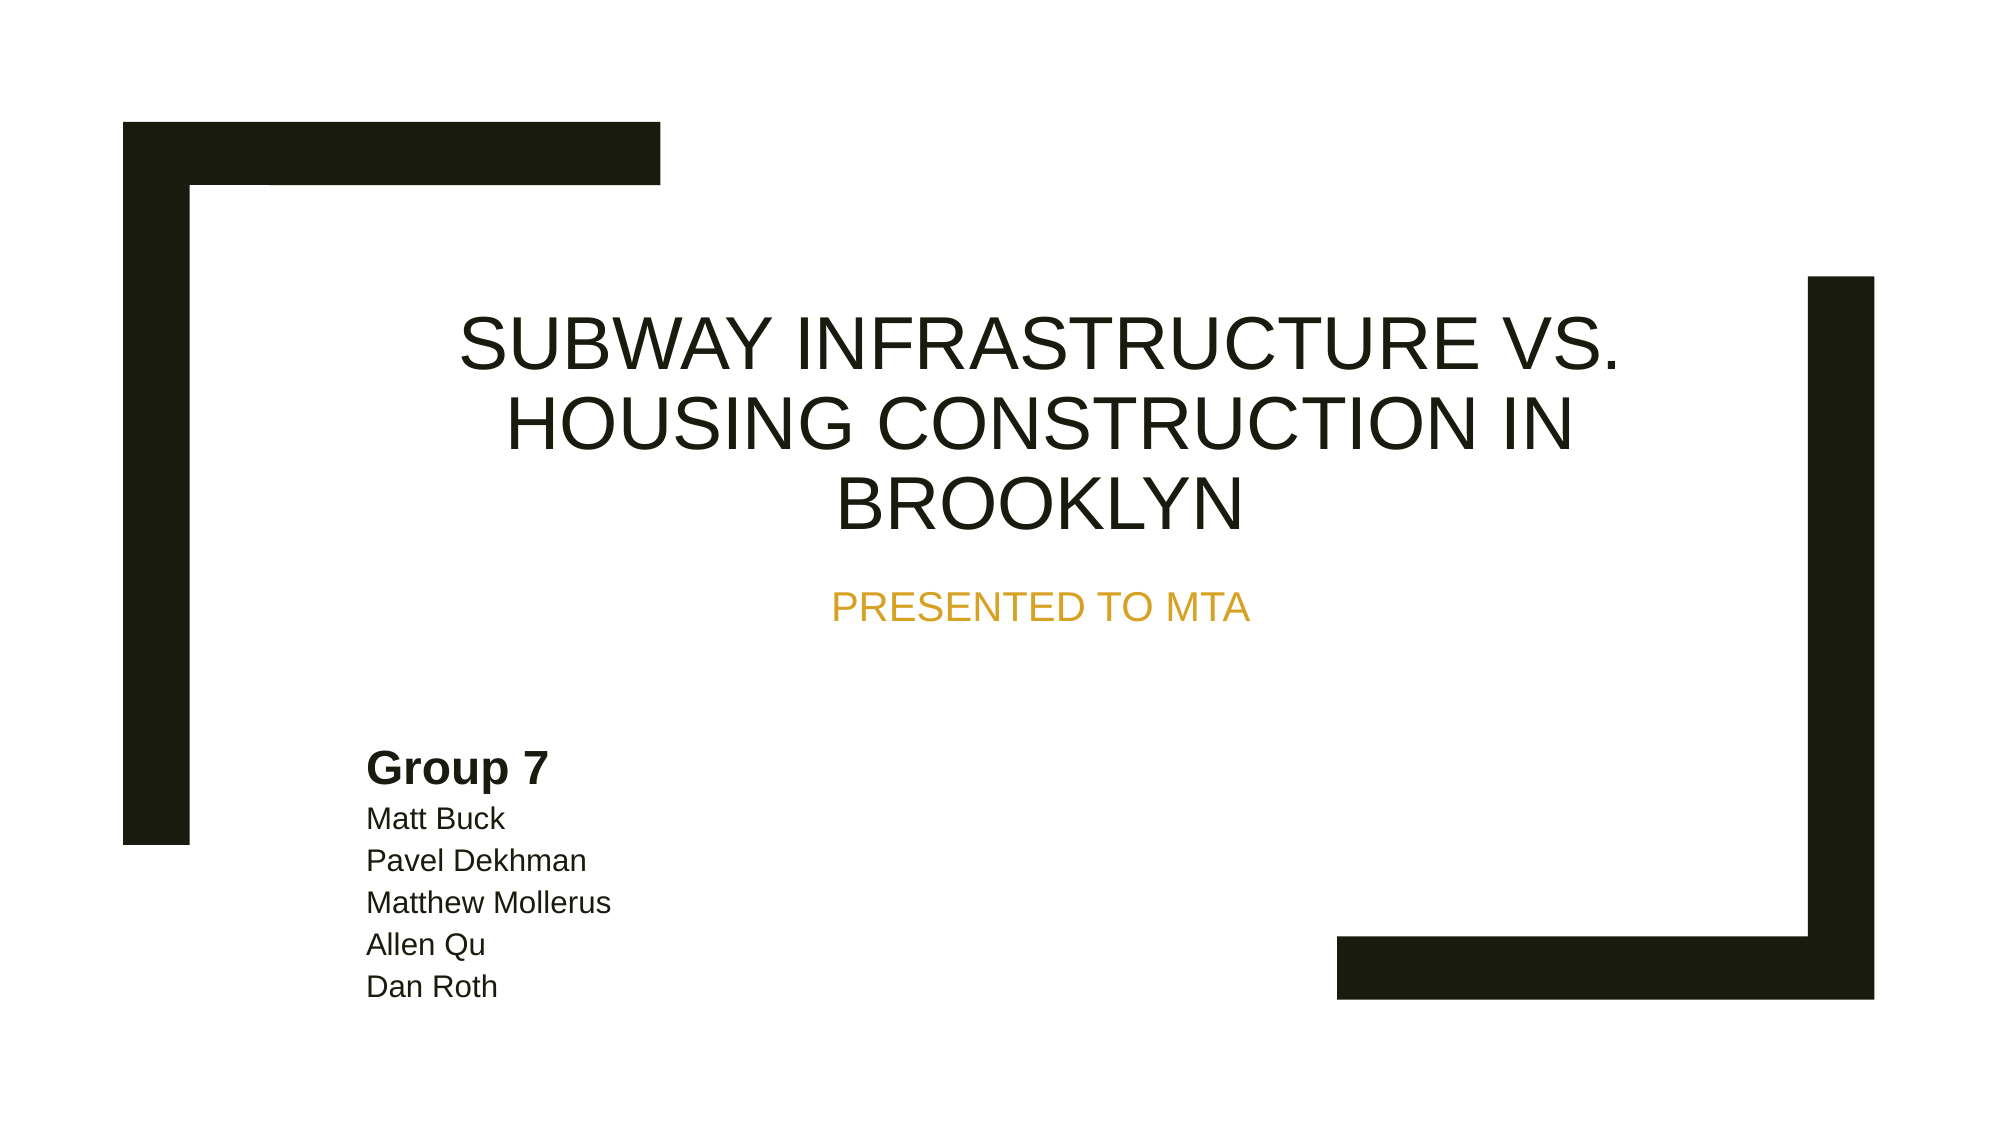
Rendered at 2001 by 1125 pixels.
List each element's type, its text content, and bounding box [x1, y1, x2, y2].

text_box SUBWAY INFRASTRUCTURE vs. HOUSING CONSTRUCTION in Brooklyn Presented to MTA [314, 293, 1768, 638]
text_box Group 7 Matt Buck Pavel Dekhman Matthew Mollerus Allen Qu Dan Roth [351, 721, 1649, 1016]
